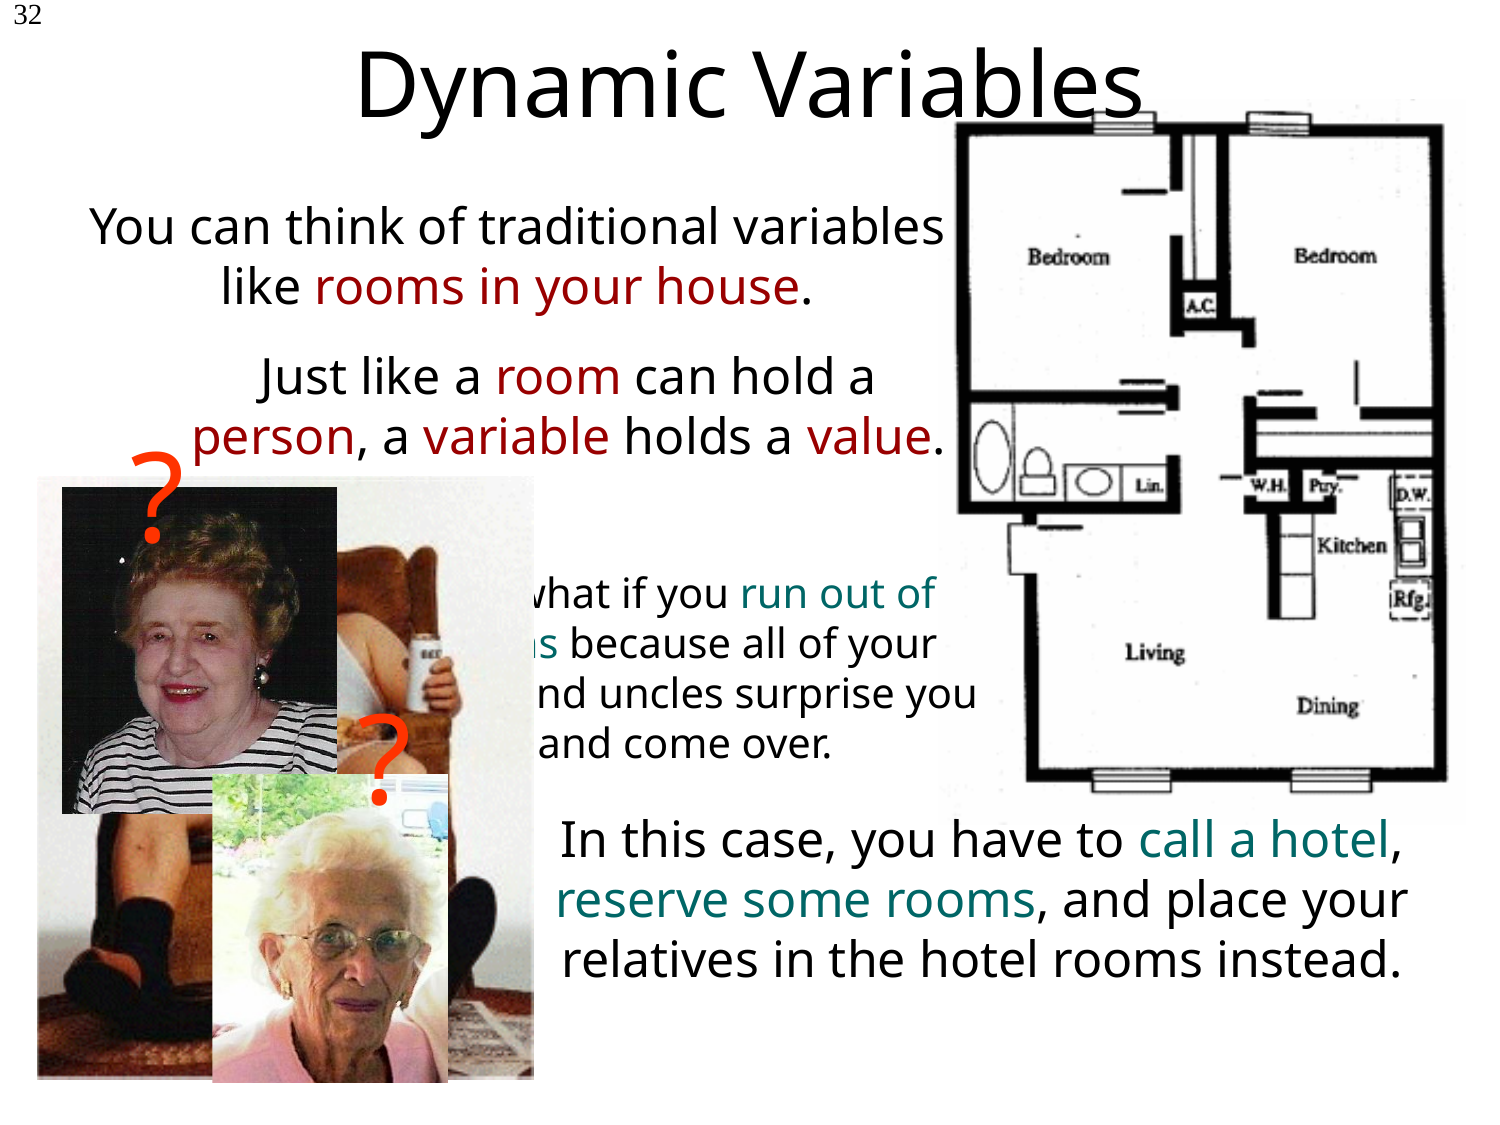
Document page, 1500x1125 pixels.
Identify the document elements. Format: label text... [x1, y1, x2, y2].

text_box You can think of traditional variables like rooms in your house. [72, 187, 932, 323]
text_box ? [115, 409, 200, 475]
picture [37, 476, 534, 1083]
picture [937, 99, 1466, 826]
text_box Just like a room can hold a person, a variable holds a value. [162, 337, 932, 473]
slide_number 32 [0, 0, 58, 63]
text_box But what if you run out of rooms because all of your aunts and uncles surprise you and come over. [539, 559, 932, 775]
title Dynamic Variables [112, 0, 1388, 175]
text_box In this case, you have to call a hotel, reserve some rooms, and place your relatives in the hotel rooms instead. [539, 799, 1428, 995]
